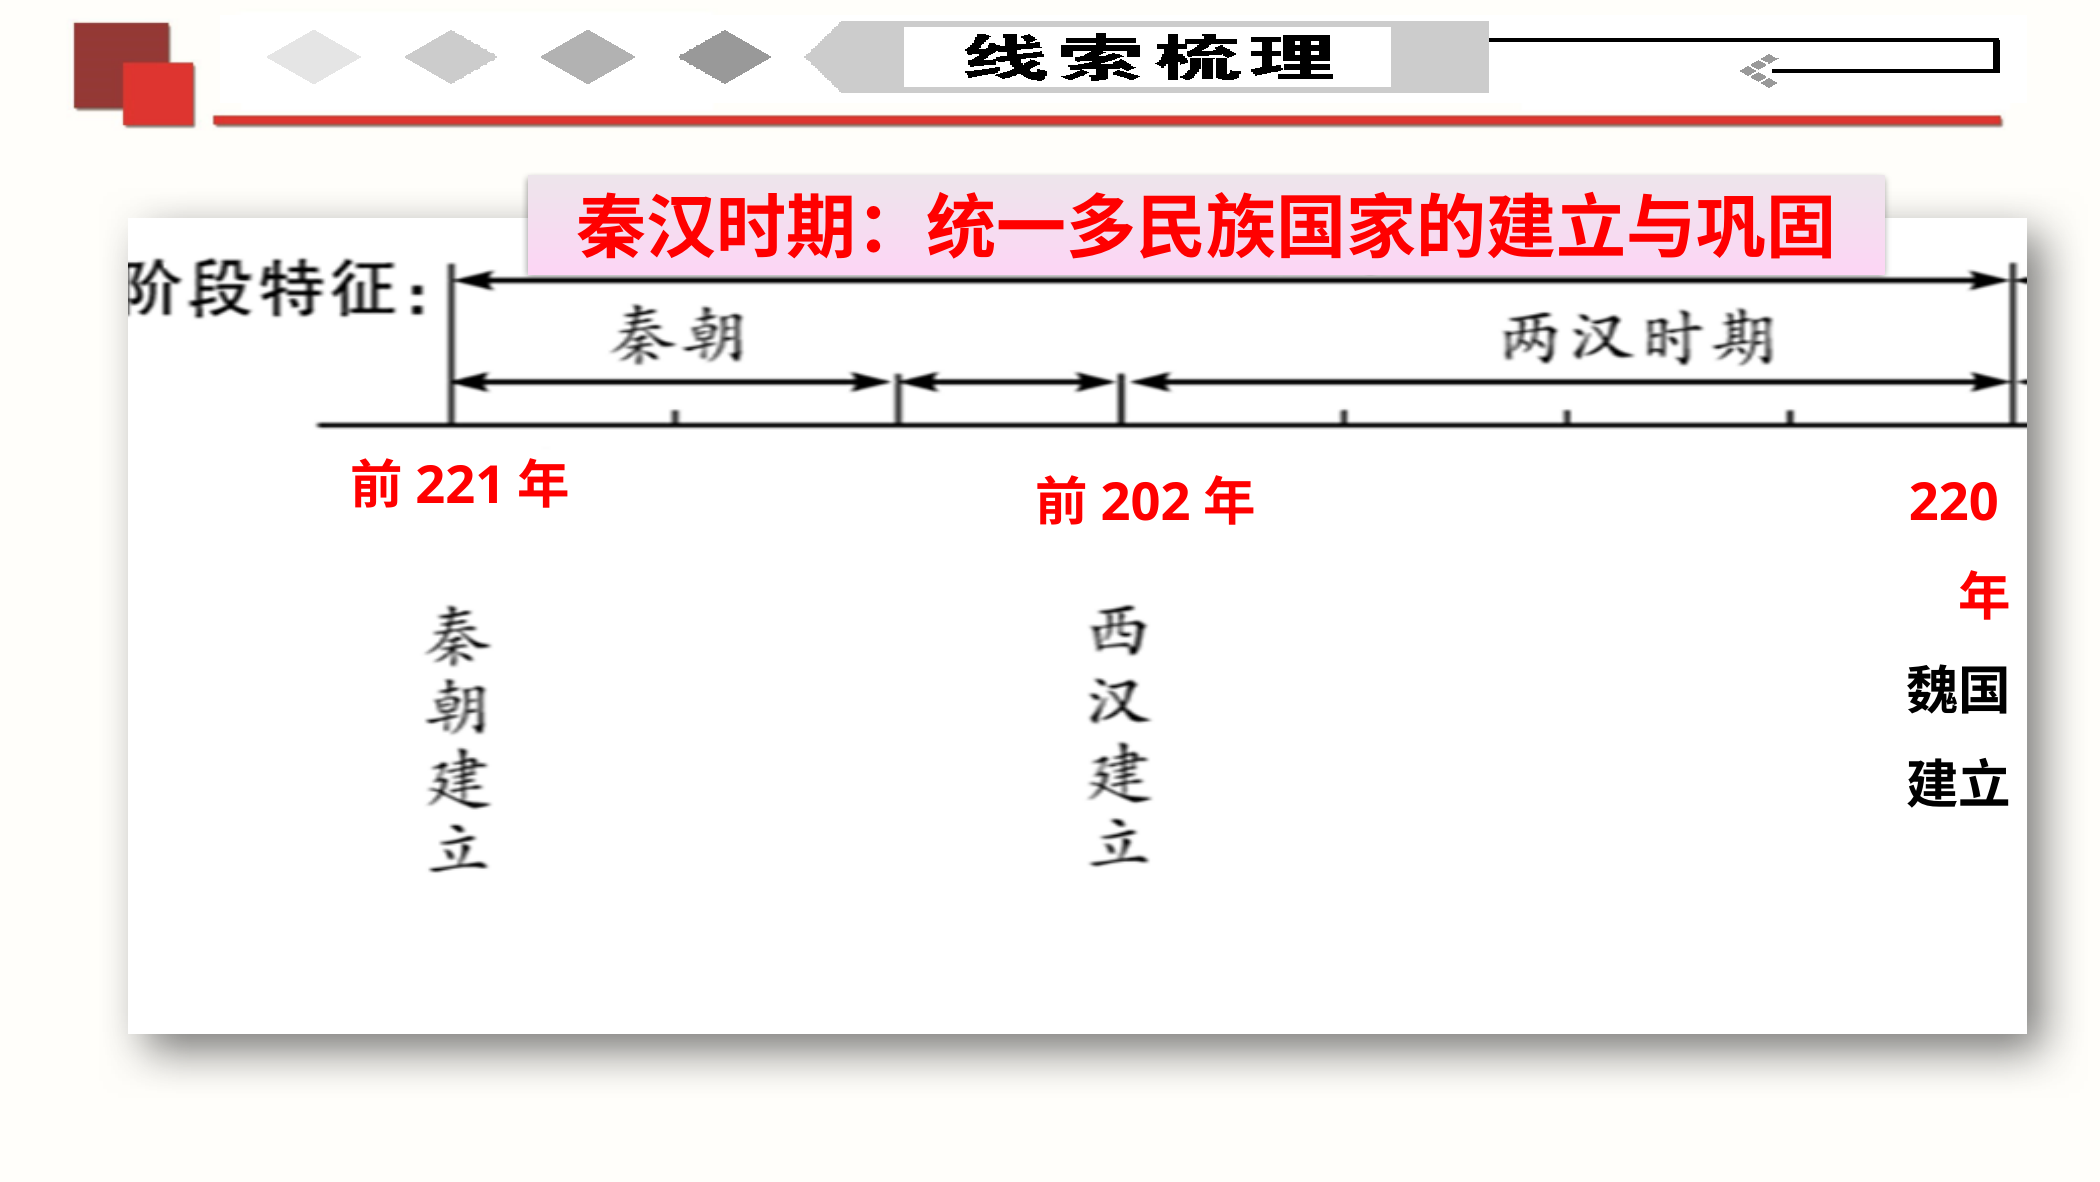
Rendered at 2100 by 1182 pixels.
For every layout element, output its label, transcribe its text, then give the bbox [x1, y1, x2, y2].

text_box 秦汉时期：统一多民族国家的建立与巩固 [527, 175, 1885, 215]
picture [0, 0, 2100, 1182]
